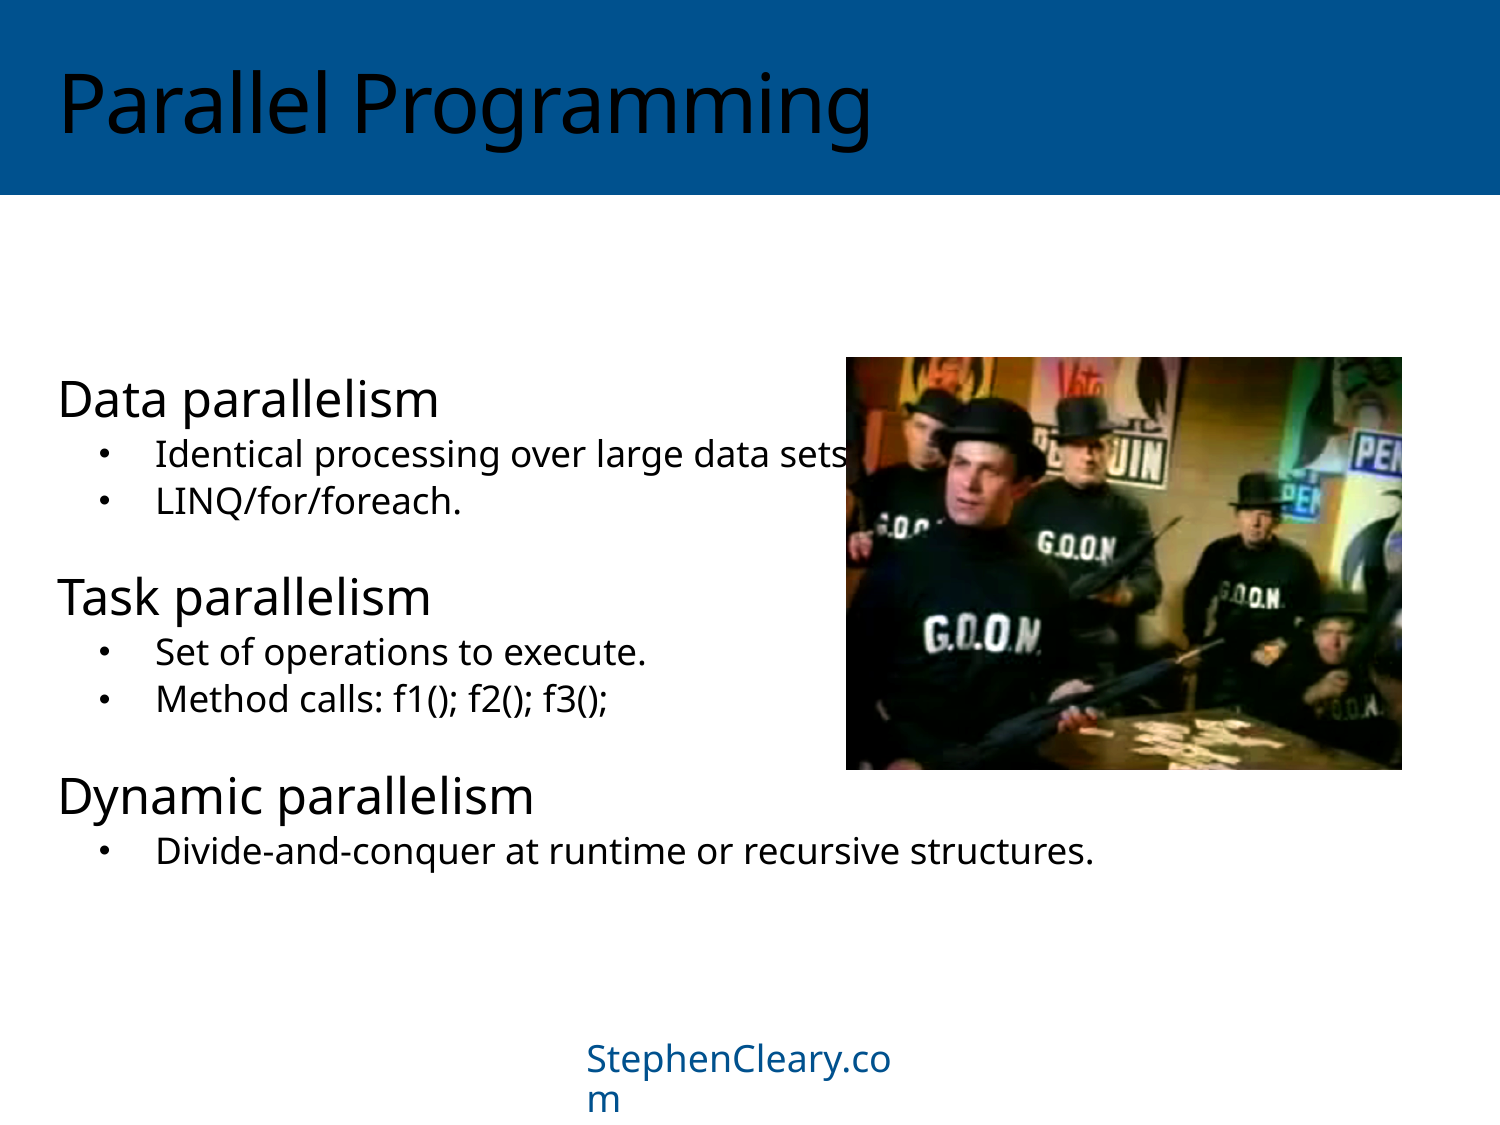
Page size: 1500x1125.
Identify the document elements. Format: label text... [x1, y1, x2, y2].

title Parallel Programming [33, 47, 1468, 196]
picture [845, 357, 1402, 770]
list Data parallelism Identical processing over large data sets. LINQ/for/foreach. Task parallelism Set of operations to execute. Method calls: f1(); f2(); f3(); Dynamic parallelism Divide-and-conquer at runtime or recursive structures. [33, 287, 1467, 901]
